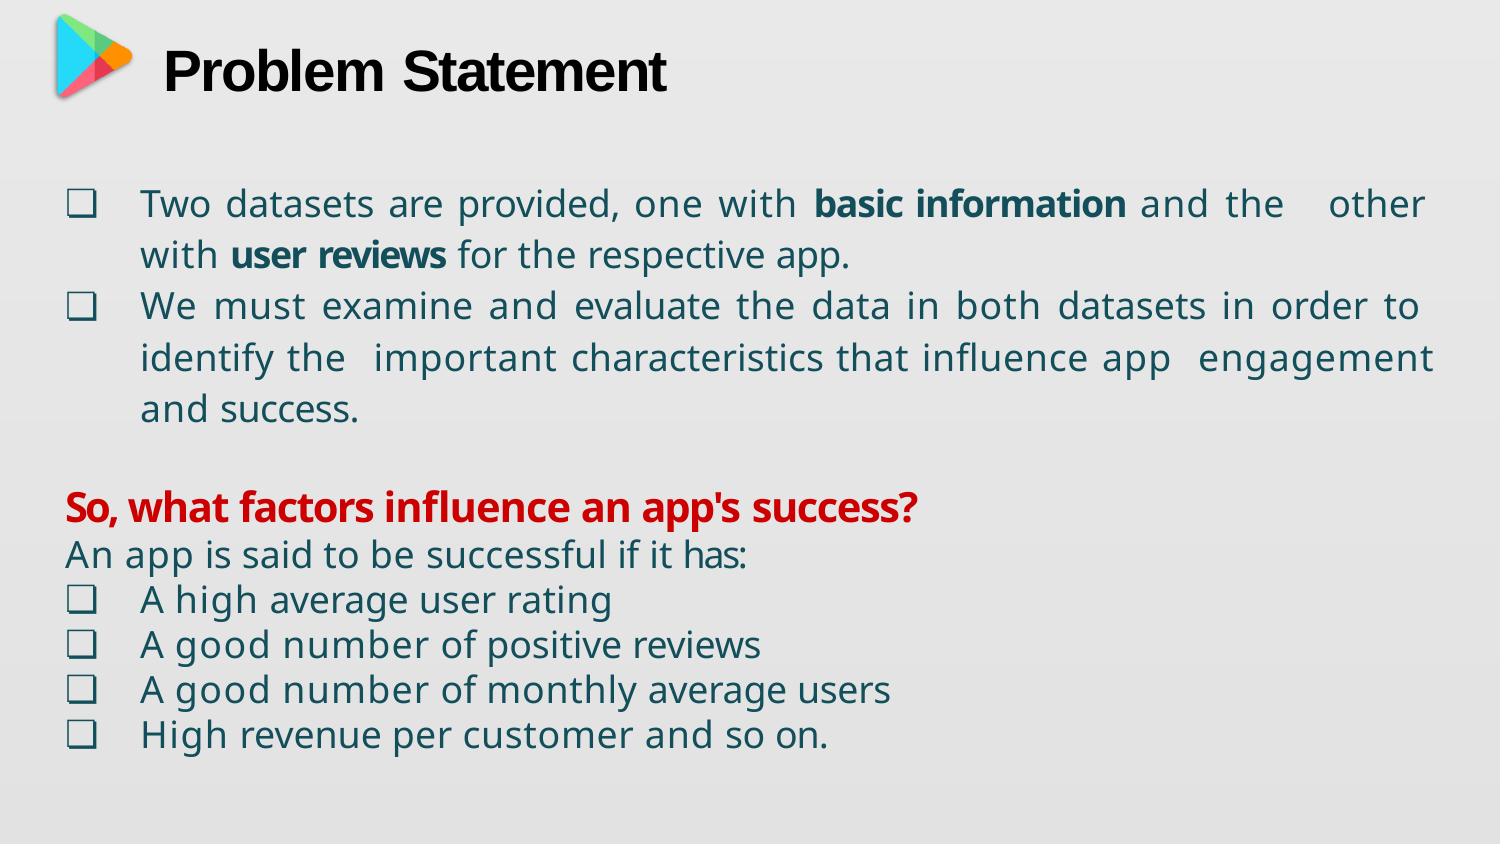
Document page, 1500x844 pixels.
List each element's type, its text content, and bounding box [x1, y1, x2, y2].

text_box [44, 10, 144, 106]
text_box Two datasets are provided, one with basic information and the other with user reviews for the respective app. We must examine and evaluate the data in both datasets in order to identify the important characteristics that inﬂuence app engagement and success. So, what factors inﬂuence an app's success? An app is said to be successful if it has: A high average user rating A good number of positive reviews A good number of monthly average users High revenue per customer and so on. [63, 171, 1437, 756]
text_box Problem Statement [161, 30, 767, 103]
